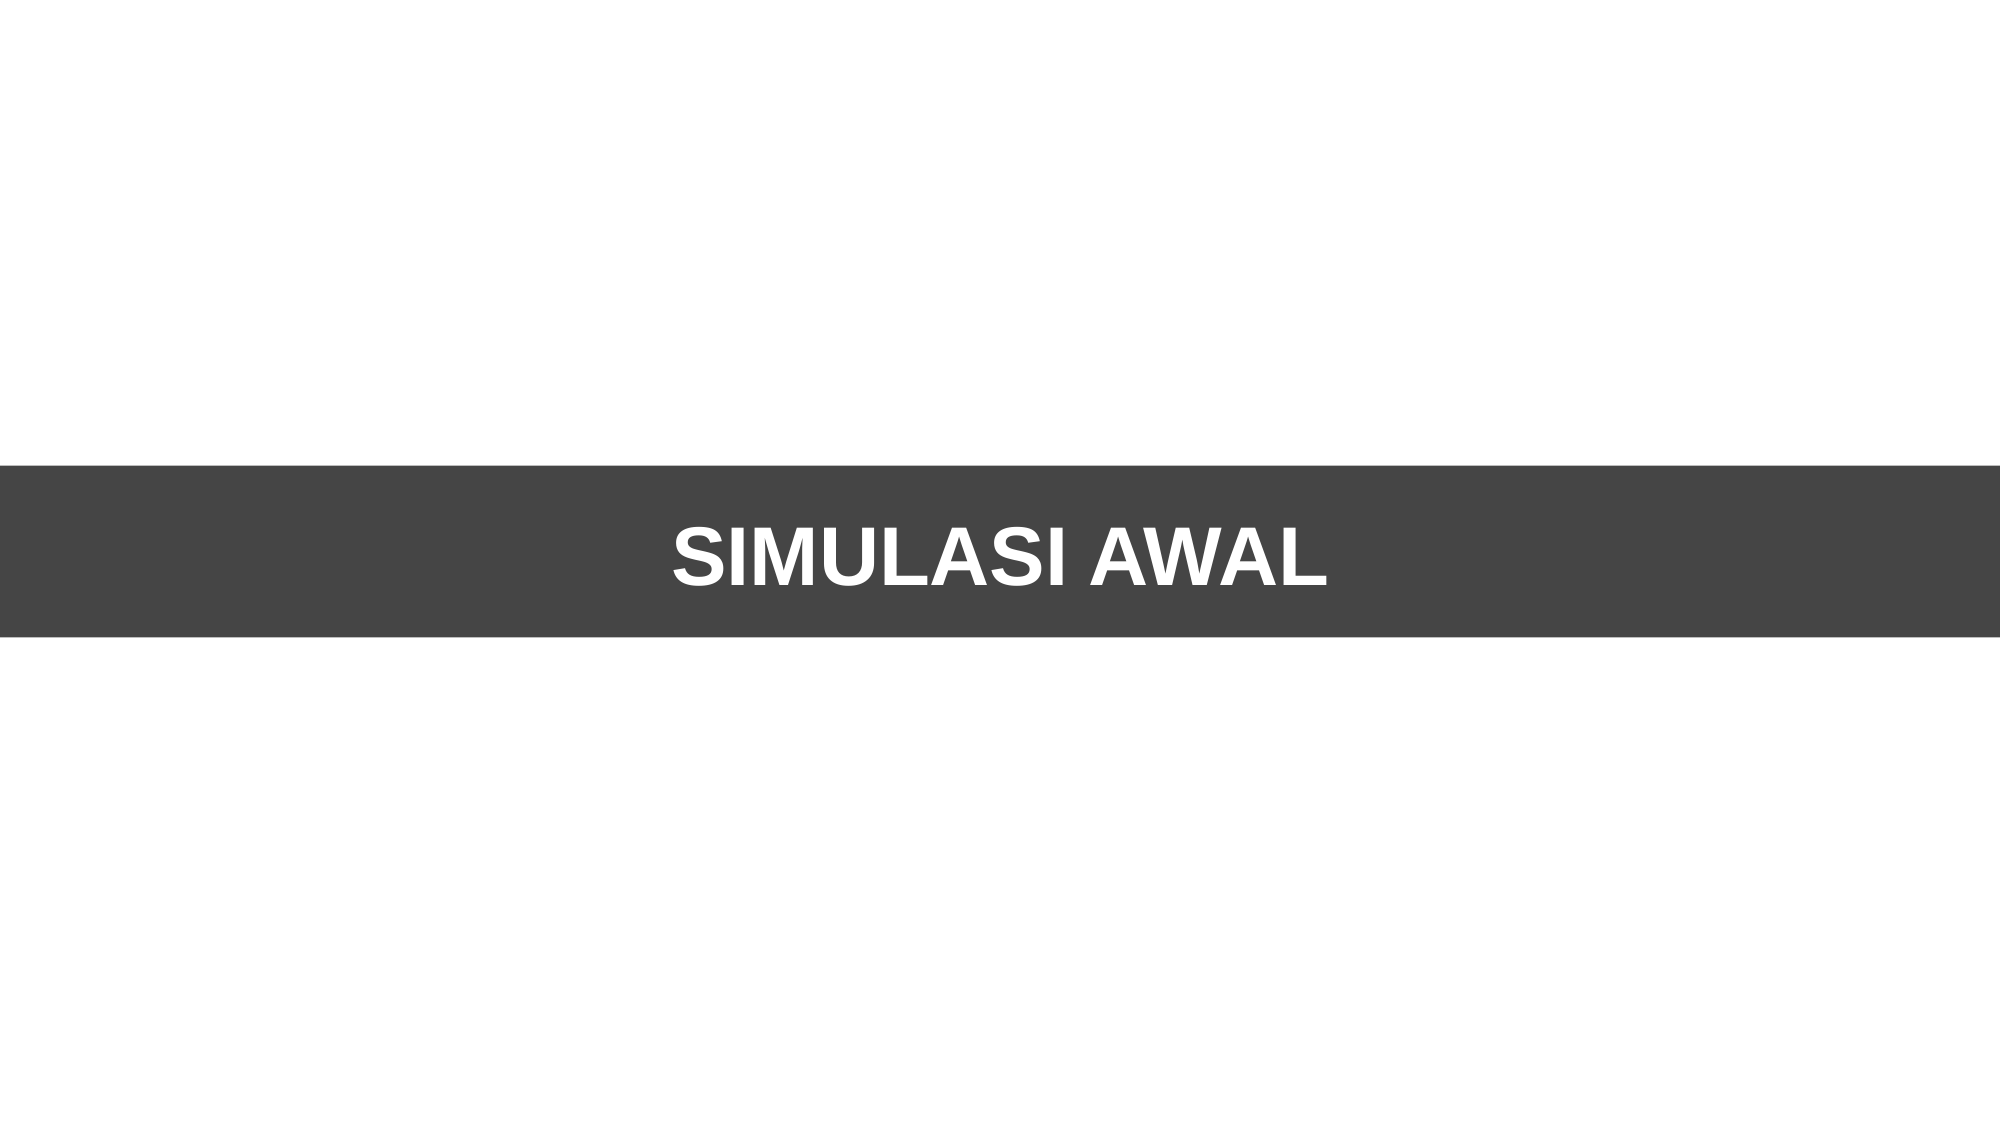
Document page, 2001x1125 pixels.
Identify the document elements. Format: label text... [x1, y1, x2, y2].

text_box SIMULASI AWAL [0, 465, 2000, 638]
